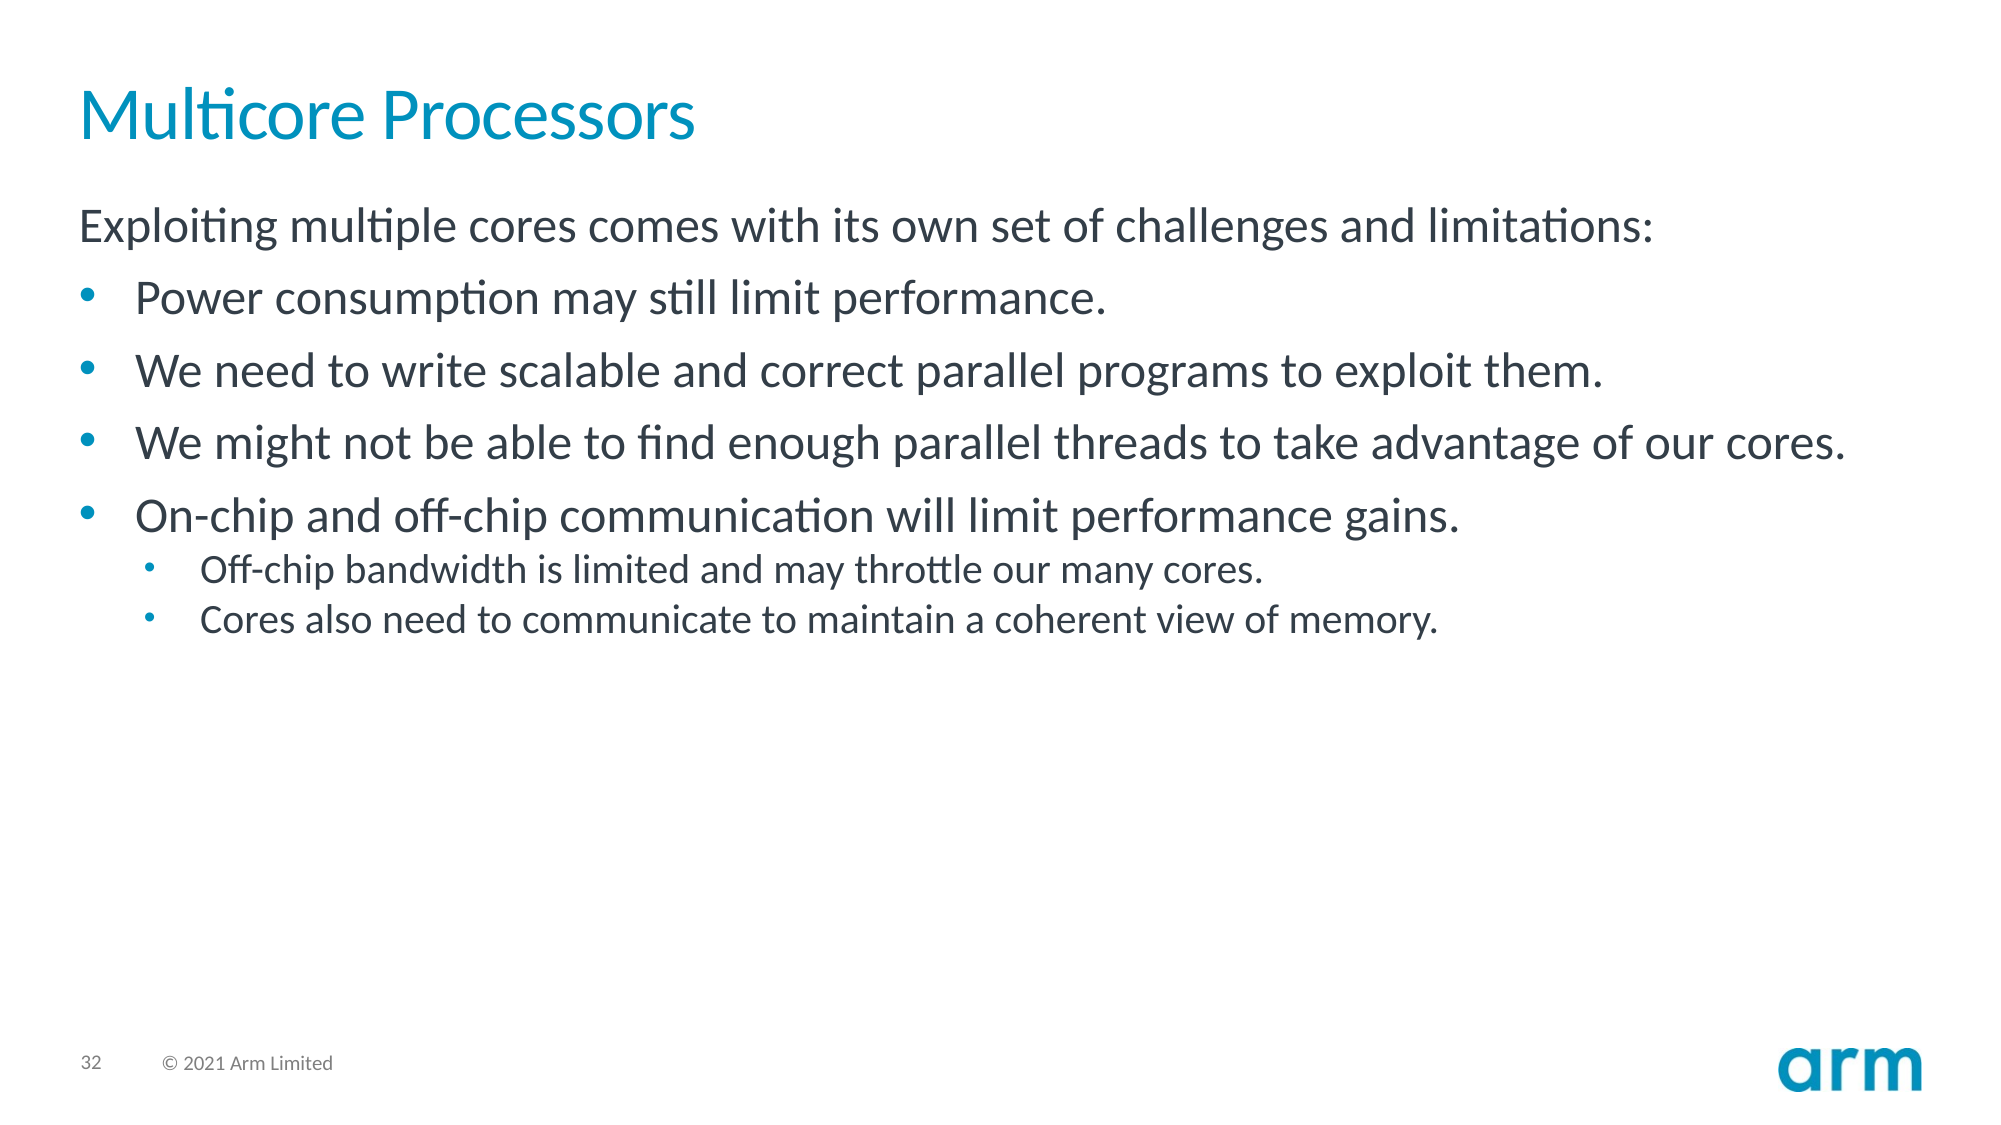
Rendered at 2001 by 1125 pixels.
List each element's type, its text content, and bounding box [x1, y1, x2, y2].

list Exploiting multiple cores comes with its own set of challenges and limitations: Power consumption may still limit performance. We need to write scalable and correct parallel programs to exploit them. We might not be able to find enough parallel threads to take advantage of our cores. On-chip and off-chip communication will limit performance gains. Off-chip bandwidth is limited and may throttle our many cores. Cores also need to communicate to maintain a coherent view of memory. [78, 192, 1922, 1004]
picture [1911, 1048, 1922, 1062]
picture [1778, 1048, 1794, 1067]
picture [1803, 1048, 1922, 1092]
picture [1788, 1056, 1812, 1083]
picture [1889, 1048, 1903, 1053]
title Multicore Processors [78, 78, 1922, 186]
picture [1778, 1072, 1794, 1092]
